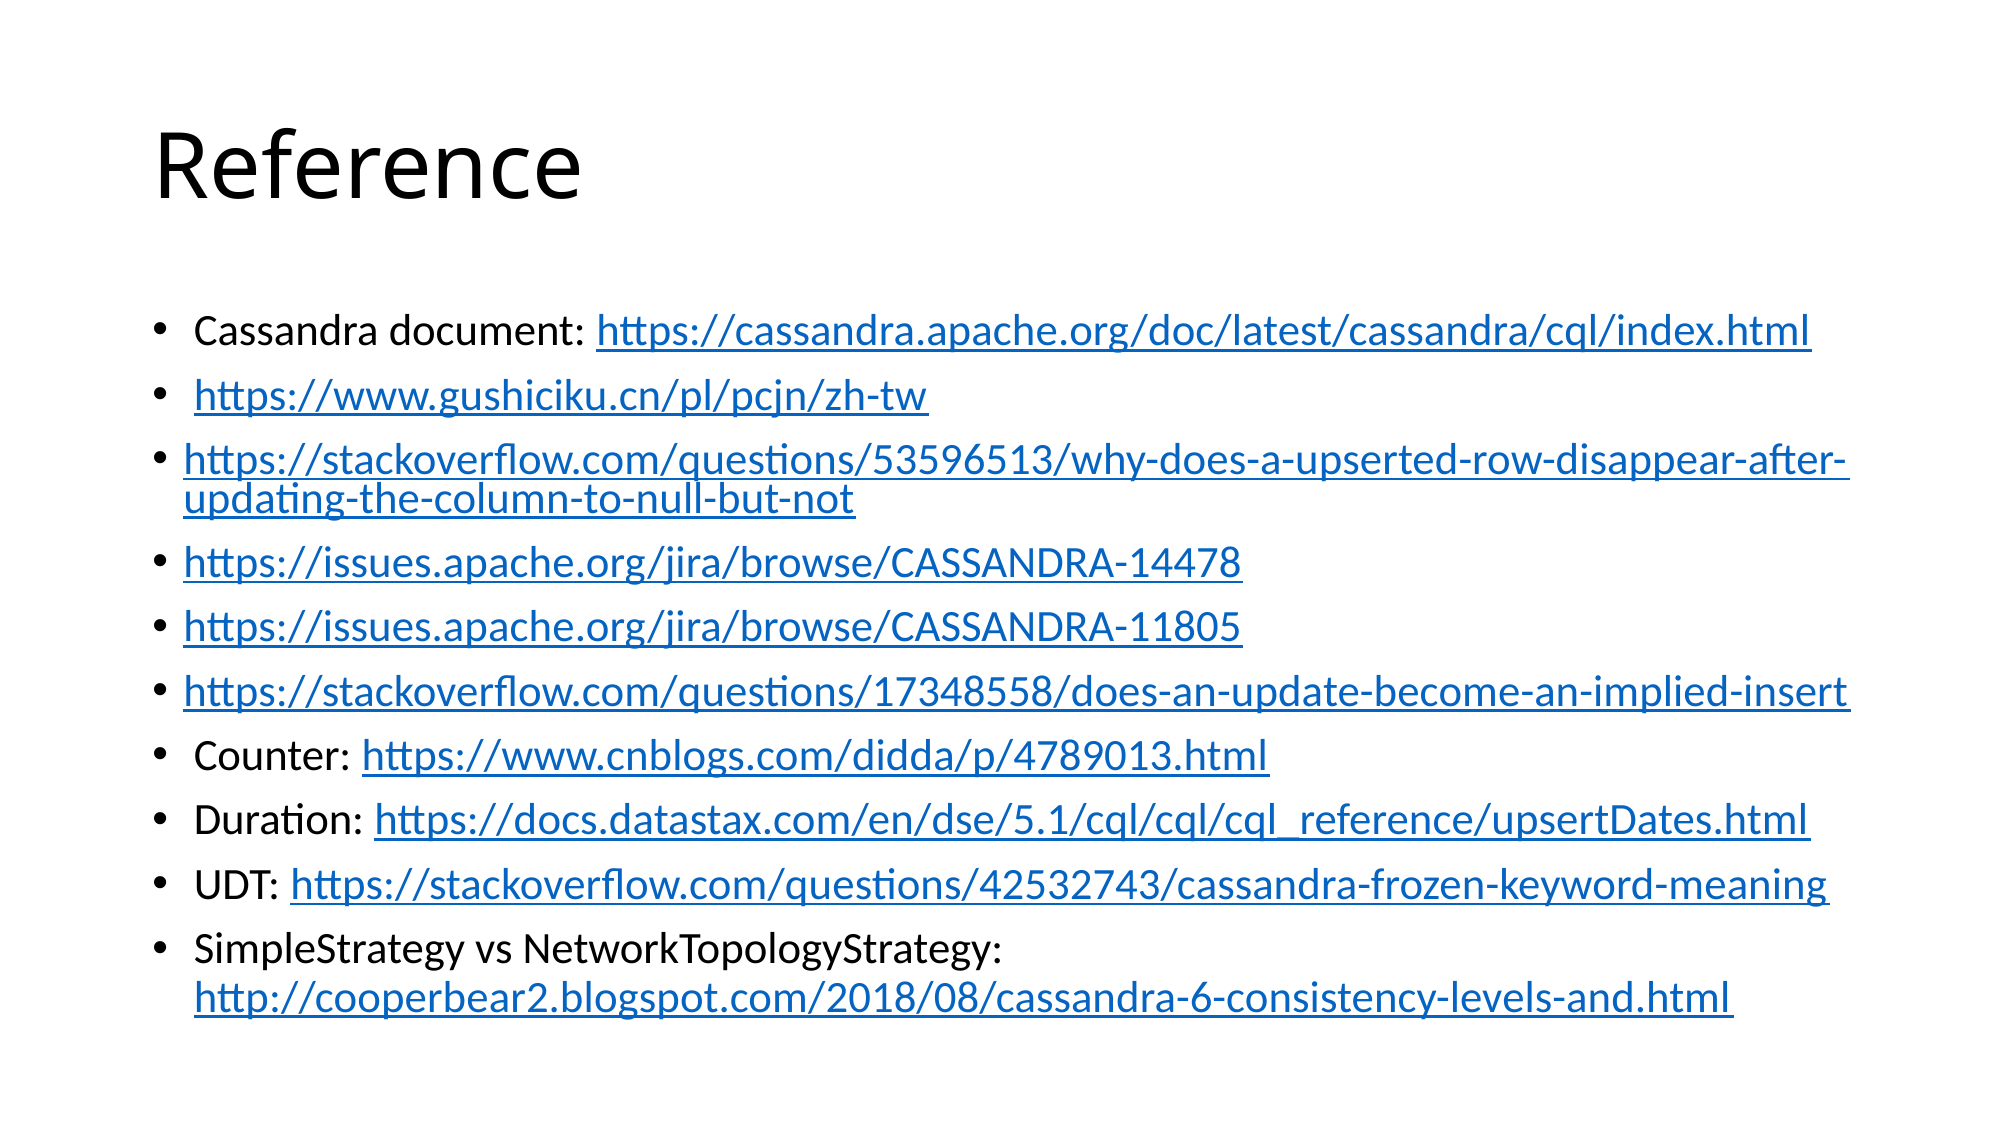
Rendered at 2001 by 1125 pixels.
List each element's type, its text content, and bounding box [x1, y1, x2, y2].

list Cassandra document: https://cassandra.apache.org/doc/latest/cassandra/cql/index.html https://www.gushiciku.cn/pl/pcjn/zh-tw https://stackoverflow.com/questions/53596513/why-does-a-upserted-row-disappear-after-updating-the-column-to-null-but-not https://issues.apache.org/jira/browse/CASSANDRA-14478 https://issues.apache.org/jira/browse/CASSANDRA-11805 https://stackoverflow.com/questions/17348558/does-an-update-become-an-implied-insert Counter: https://www.cnblogs.com/didda/p/4789013.html Duration: https://docs.datastax.com/en/dse/5.1/cql/cql/cql_reference/upsertDates.html UDT: https://stackoverflow.com/questions/42532743/cassandra-frozen-keyword-meaning SimpleStrategy vs NetworkTopologyStrategy: http://cooperbear2.blogspot.com/2018/08/cassandra-6-consistency-levels-and.html [137, 299, 1863, 1014]
title Reference [137, 59, 1863, 278]
